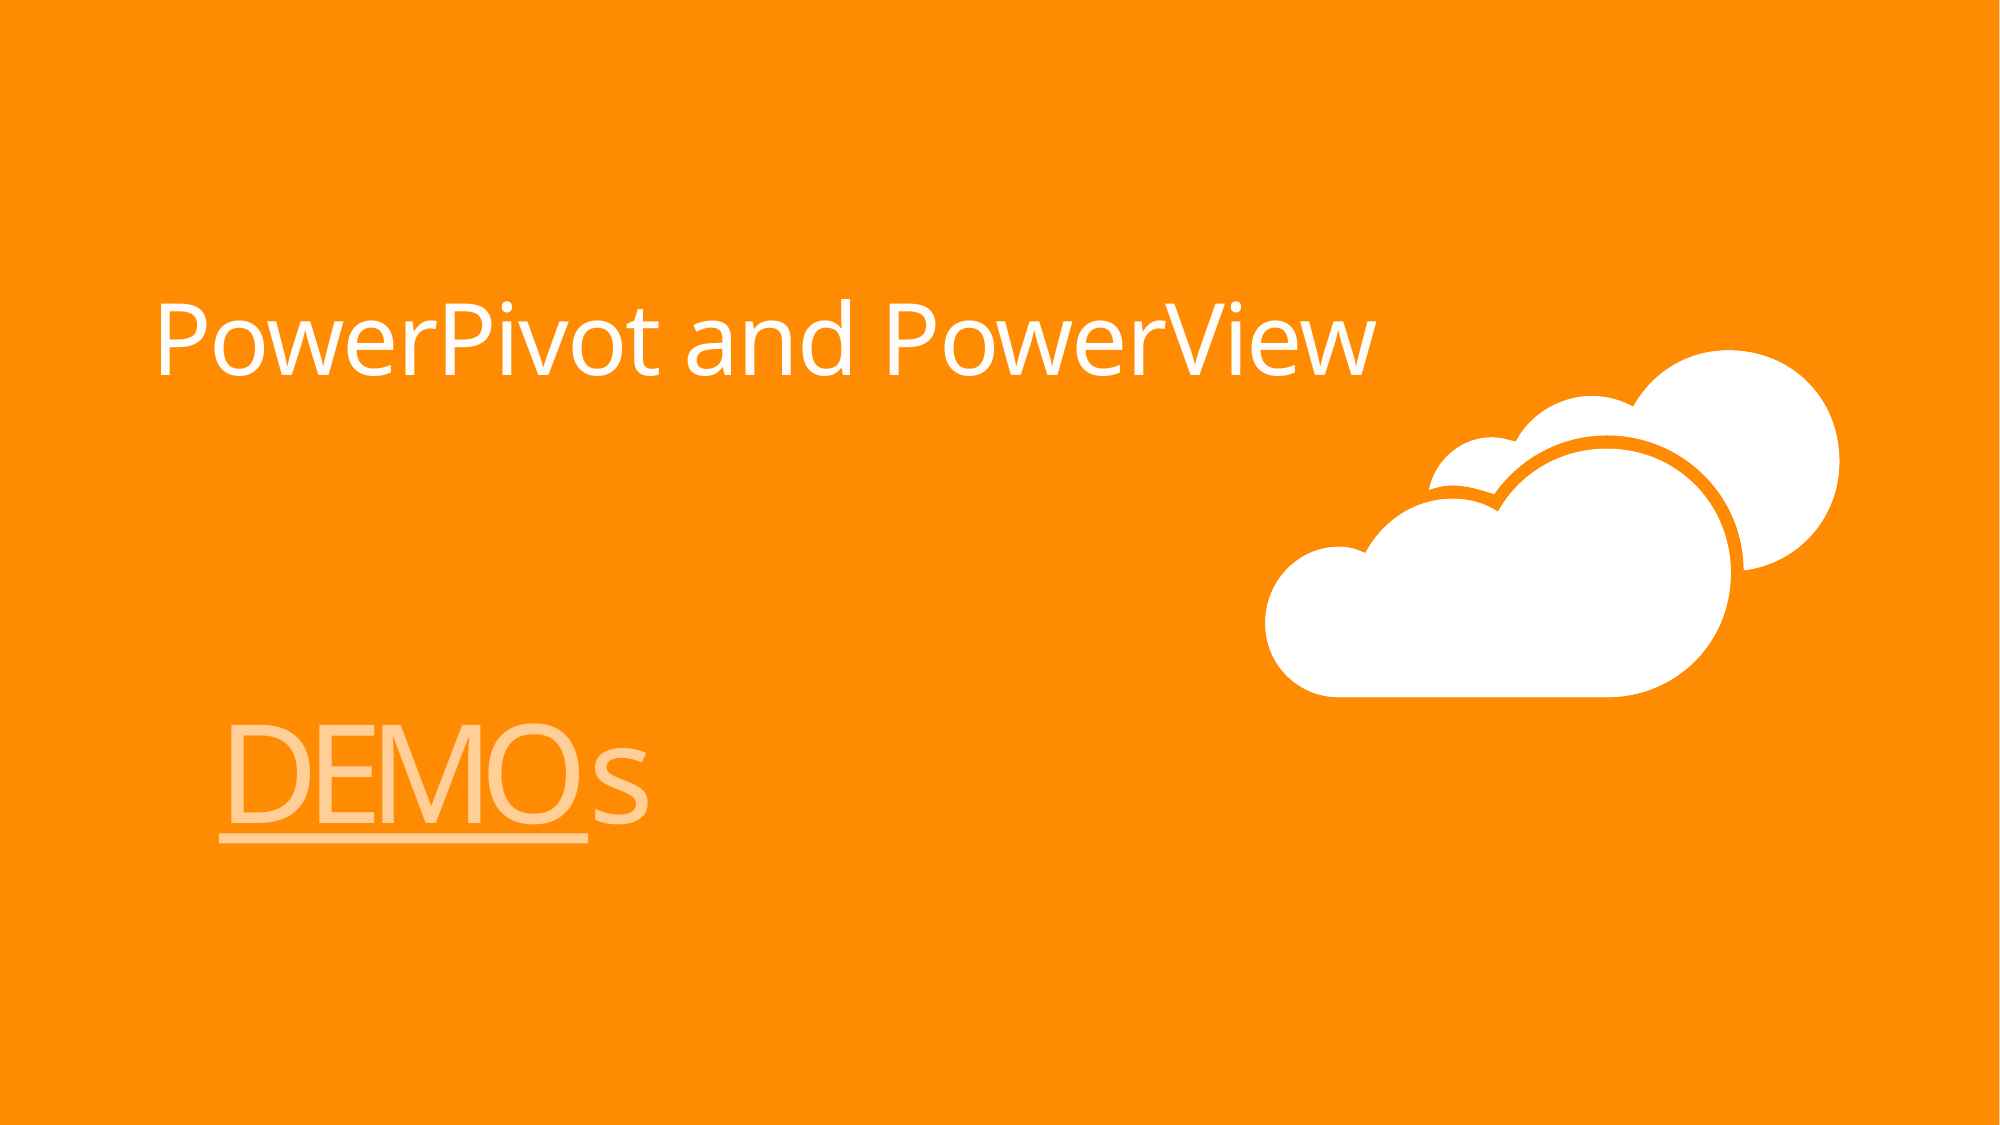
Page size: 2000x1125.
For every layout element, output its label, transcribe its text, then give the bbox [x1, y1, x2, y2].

title PowerPivot and PowerView [151, 217, 1675, 468]
list DEMOs [218, 688, 1675, 898]
